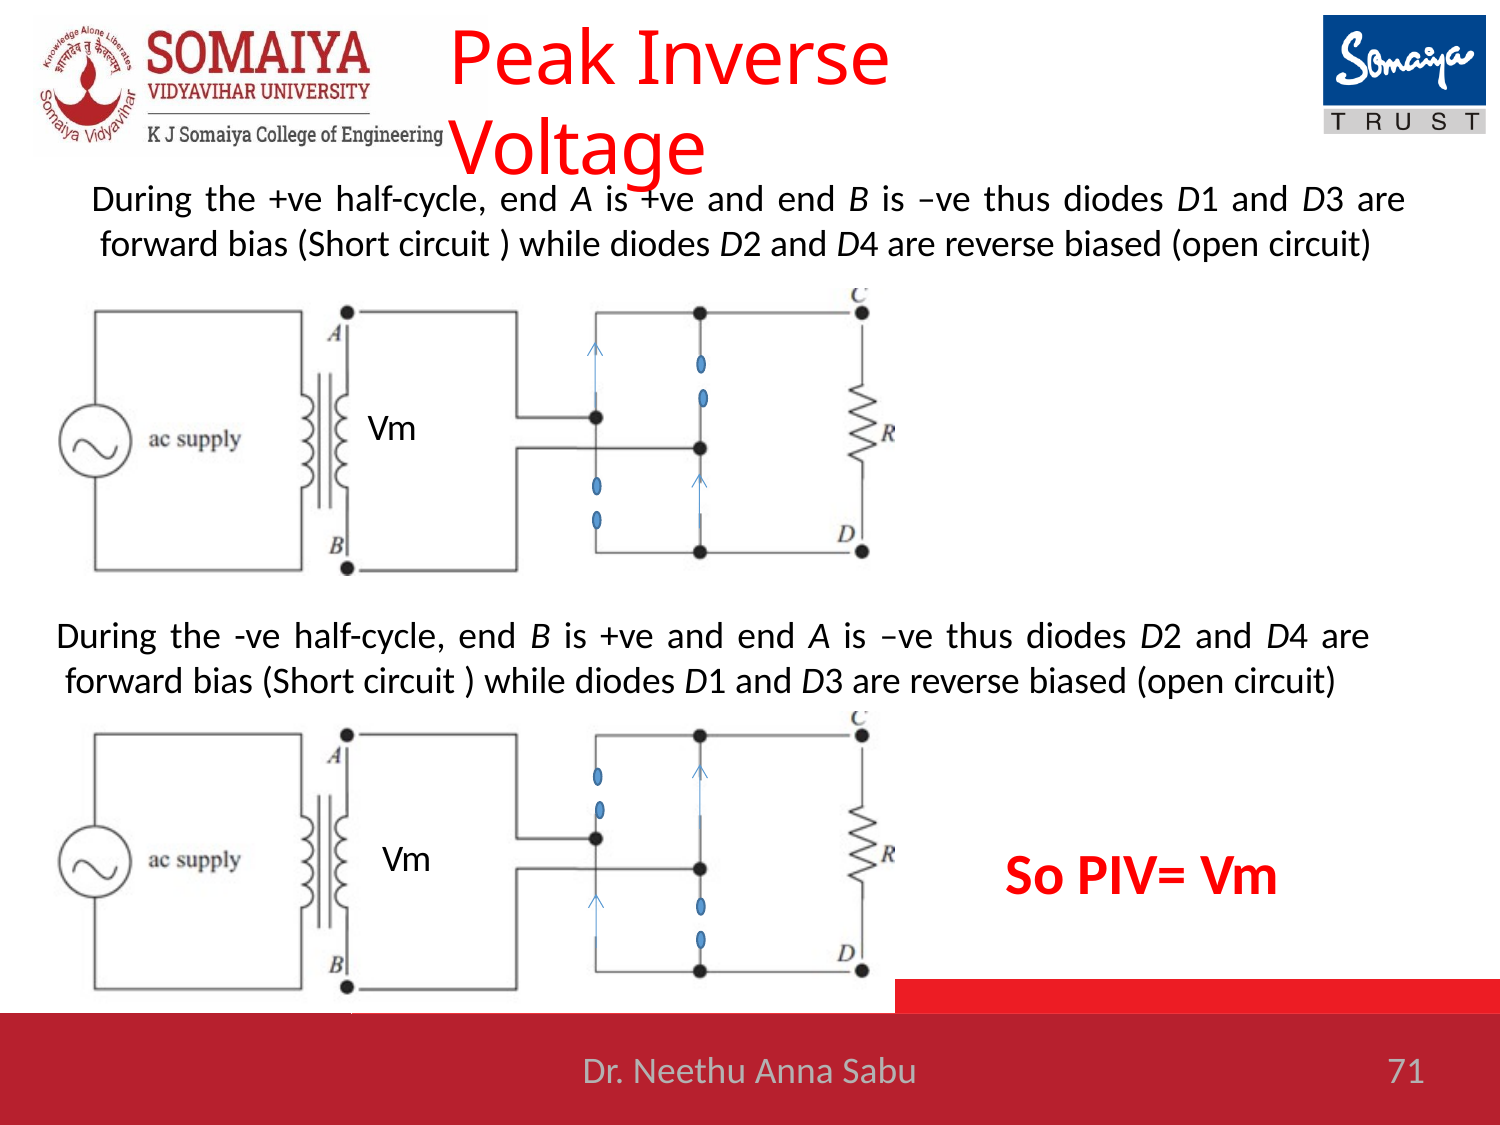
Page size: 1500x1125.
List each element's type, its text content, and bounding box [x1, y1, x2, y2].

text_box During the +ve half-cycle, end A is +ve and end B is –ve thus diodes D1 and D3 are forward bias (Short circuit ) while diodes D2 and D4 are reverse biased (open circuit) [89, 171, 1414, 264]
picture [33, 15, 446, 157]
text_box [57, 288, 895, 577]
text_box During the -ve half-cycle, end B is +ve and end A is –ve thus diodes D2 and D4 are forward bias (Short circuit ) while diodes D1 and D3 are reverse biased (open circuit) [54, 608, 1379, 701]
picture [1323, 15, 1486, 134]
title Peak Inverse Voltage [446, 7, 1058, 171]
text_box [0, 711, 1500, 1125]
